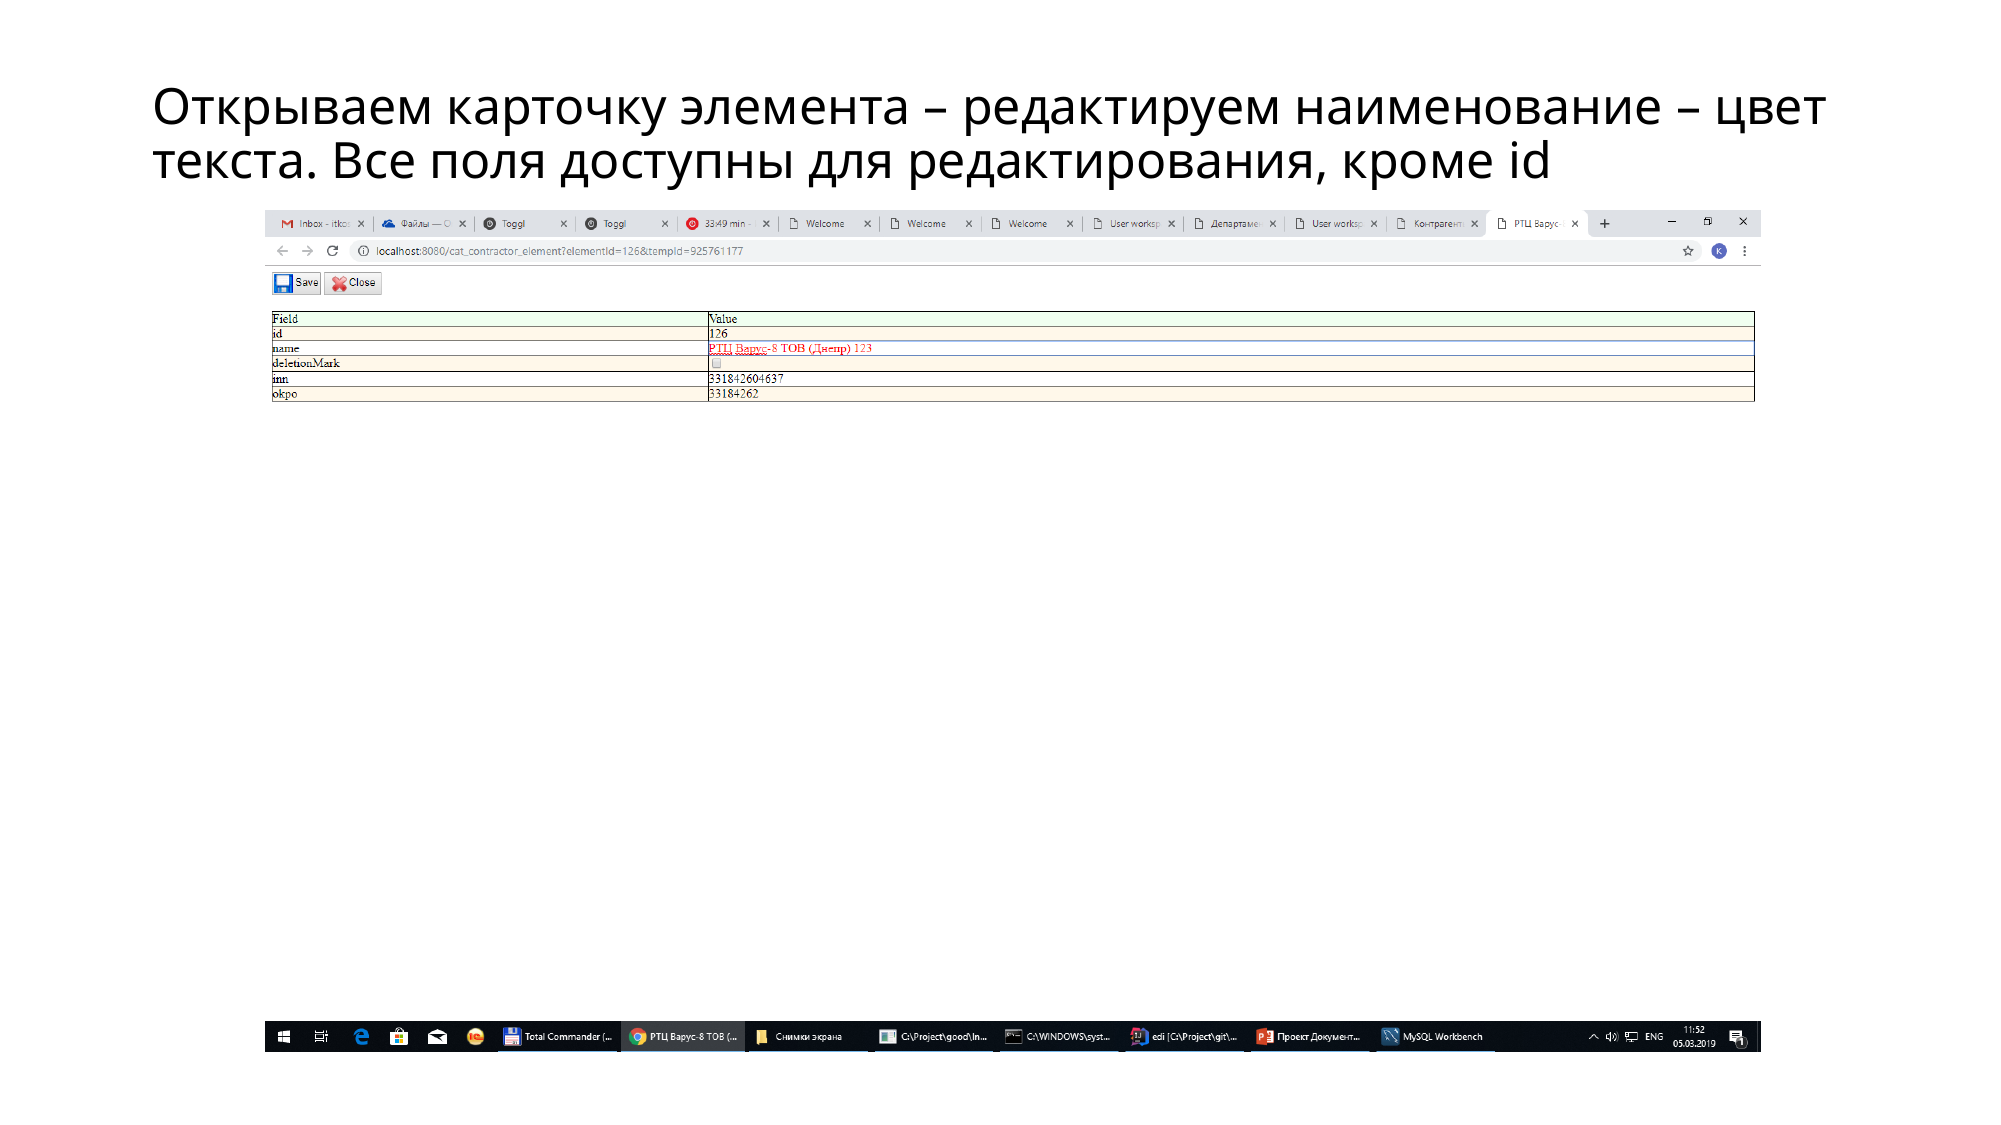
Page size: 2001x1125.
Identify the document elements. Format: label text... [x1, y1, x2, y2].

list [264, 210, 1760, 1052]
title Открываем карточку элемента – редактируем наименование – цвет текста. Все поля доступны для редактирования, кроме id [137, 59, 1863, 211]
